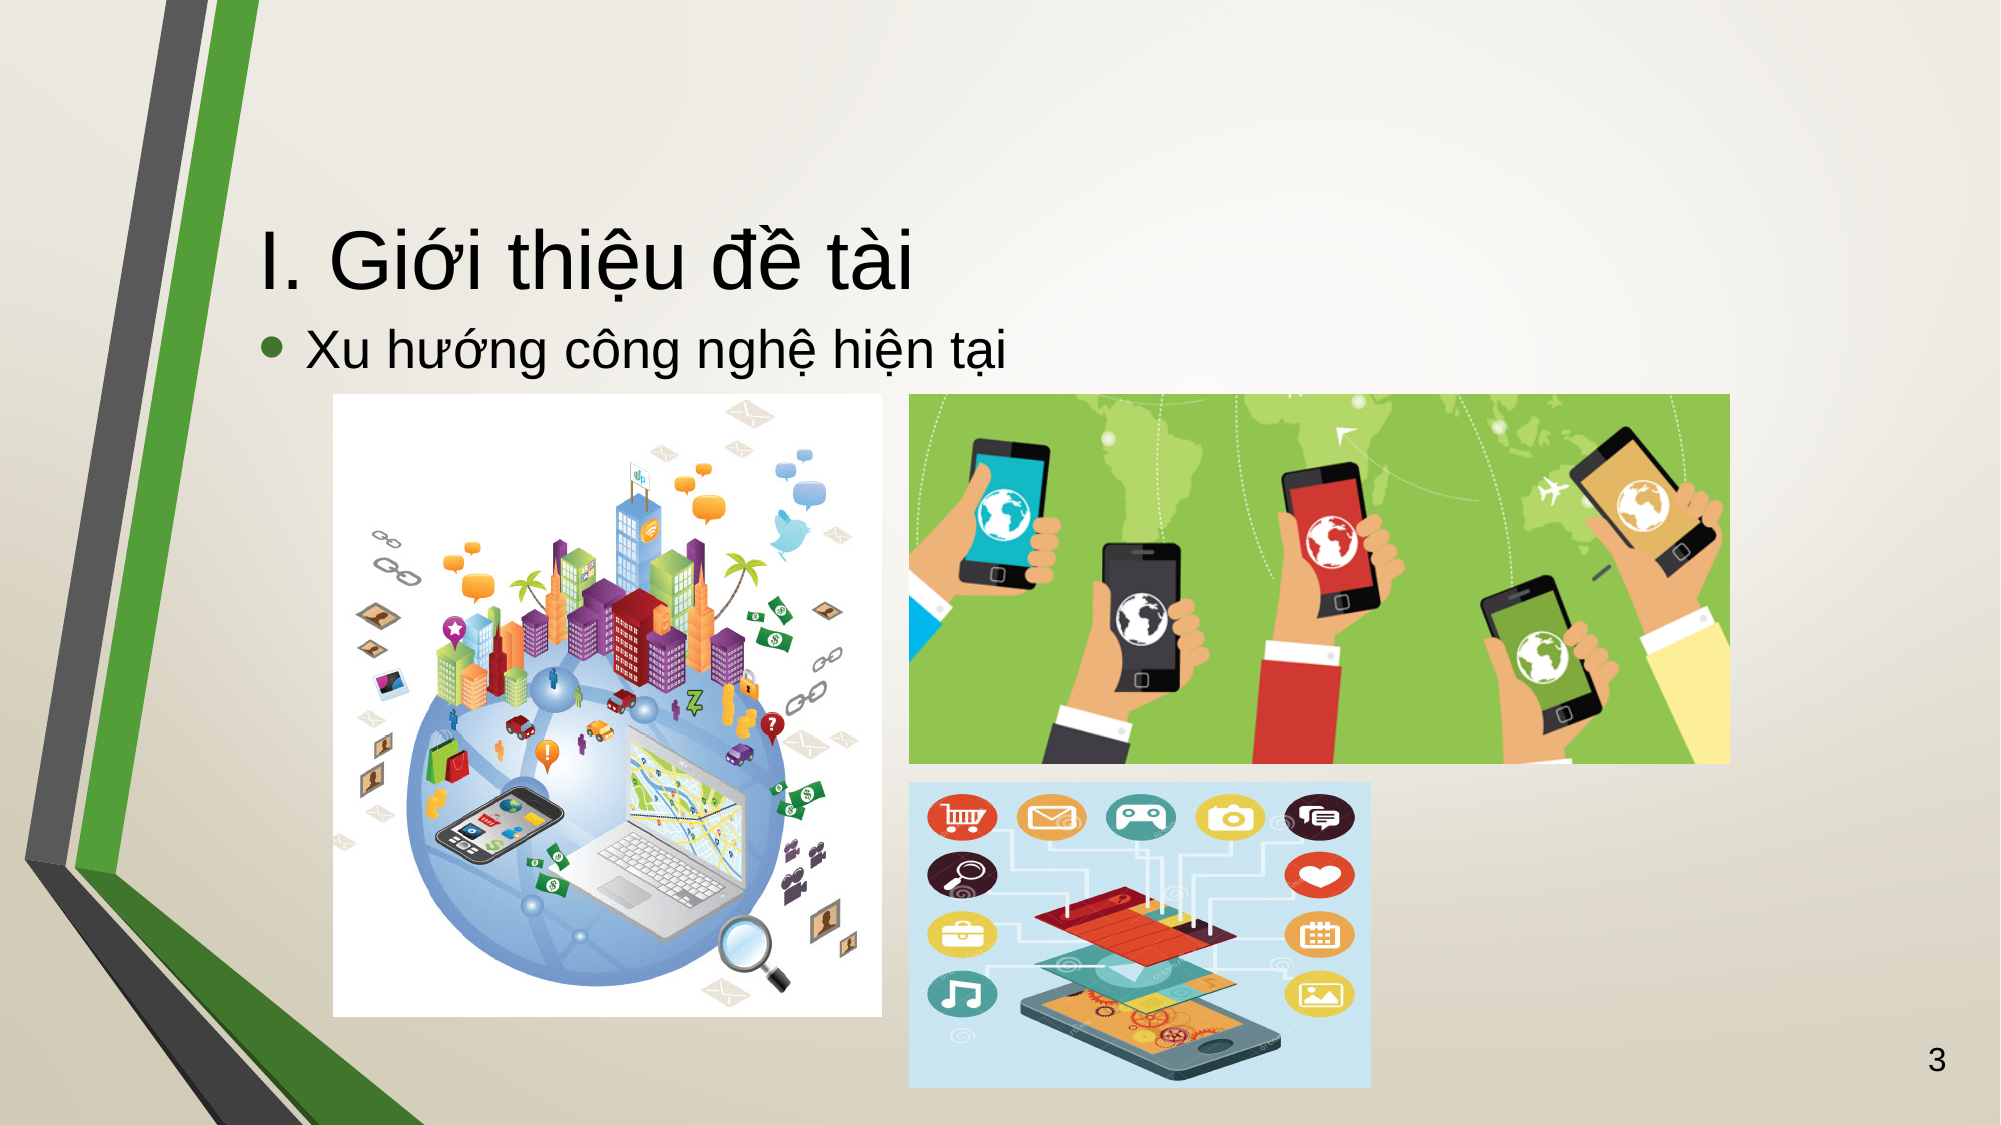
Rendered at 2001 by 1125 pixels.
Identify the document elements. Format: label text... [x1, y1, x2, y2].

picture [909, 782, 1371, 1089]
picture [909, 393, 1730, 764]
picture [333, 393, 883, 1017]
title I. Giới thiệu đề tài [243, 112, 1887, 306]
list Xu hướng công nghệ hiện tại [243, 306, 1887, 820]
slide_number 3 [1871, 1027, 1962, 1088]
